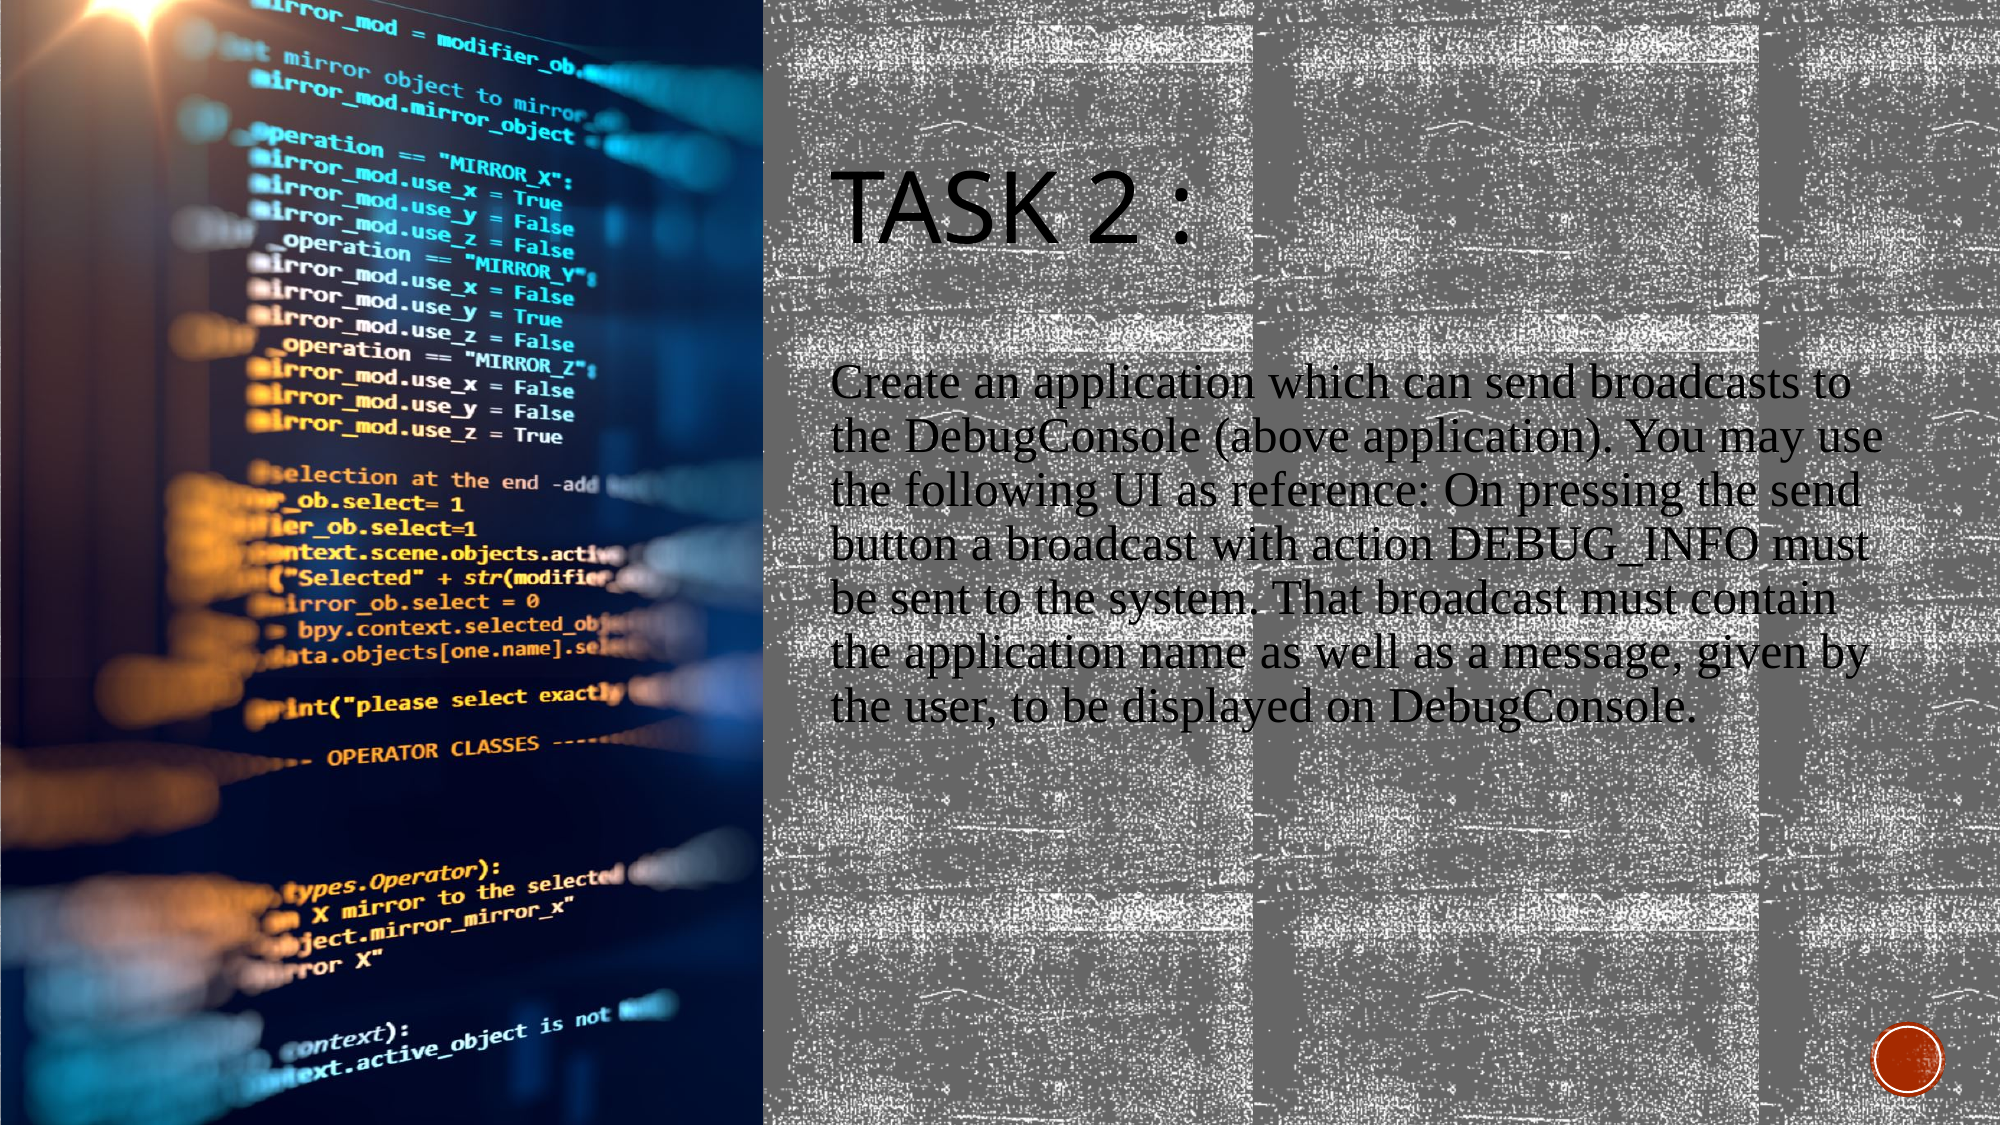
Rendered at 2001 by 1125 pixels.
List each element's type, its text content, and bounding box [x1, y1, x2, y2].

picture [587, 69, 603, 78]
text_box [1872, 1024, 1943, 1096]
text_box [764, 0, 2000, 1125]
list Create an application which can send broadcasts to the DebugConsole (above application). You may use the following UI as reference: On pressing the send button a broadcast with action DEBUG_INFO must be sent to the system. That broadcast must contain the application name as well as a message, given by the user, to be displayed on DebugConsole. [815, 348, 1920, 1013]
title Task 2 : [815, 79, 1920, 344]
picture [0, 0, 763, 1125]
